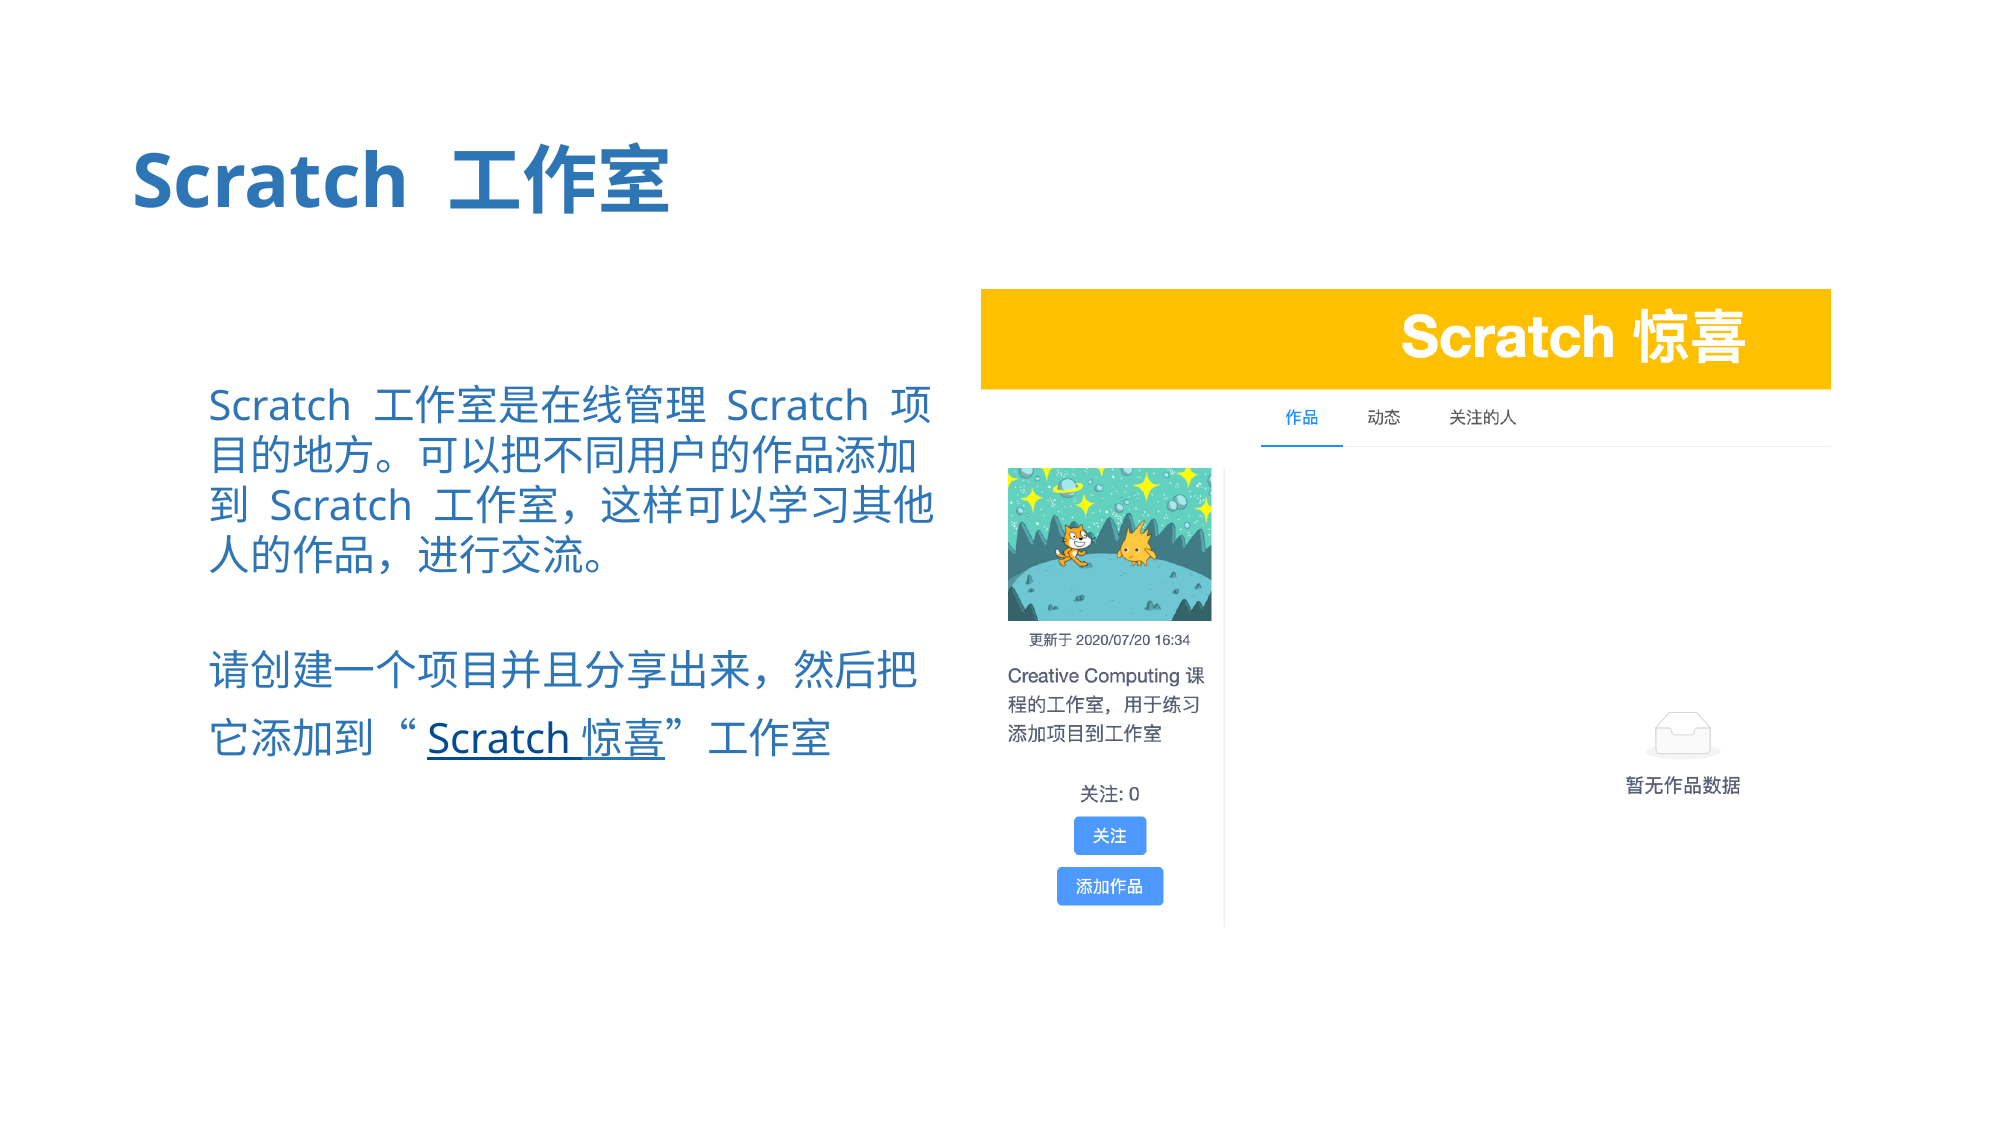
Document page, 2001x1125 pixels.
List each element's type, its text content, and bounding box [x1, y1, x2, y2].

text_box Scratch 工作室是在线管理 Scratch 项目的地方。可以把不同用户的作品添加到 Scratch 工作室，这样可以学习其他人的作品，进行交流。 请创建一个项目并且分享出来，然后把它添加到“Scratch 惊喜”工作室 [193, 371, 956, 1125]
subtitle [193, 324, 981, 596]
picture [981, 289, 1831, 927]
text_box Scratch 工作室 [117, 125, 1515, 230]
